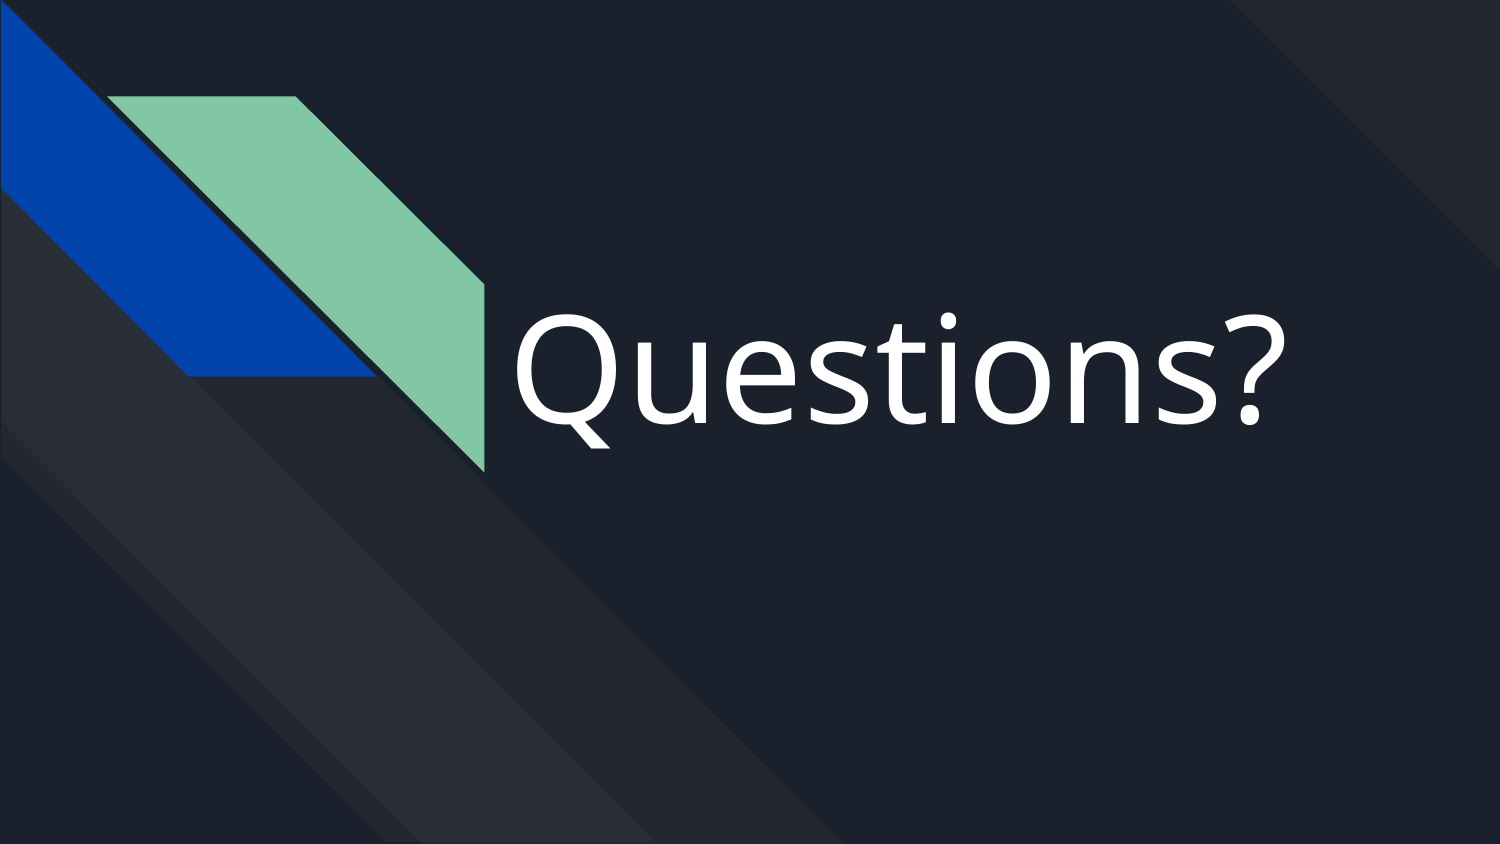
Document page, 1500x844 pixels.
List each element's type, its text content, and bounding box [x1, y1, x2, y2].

title Questions? [493, 258, 1404, 550]
